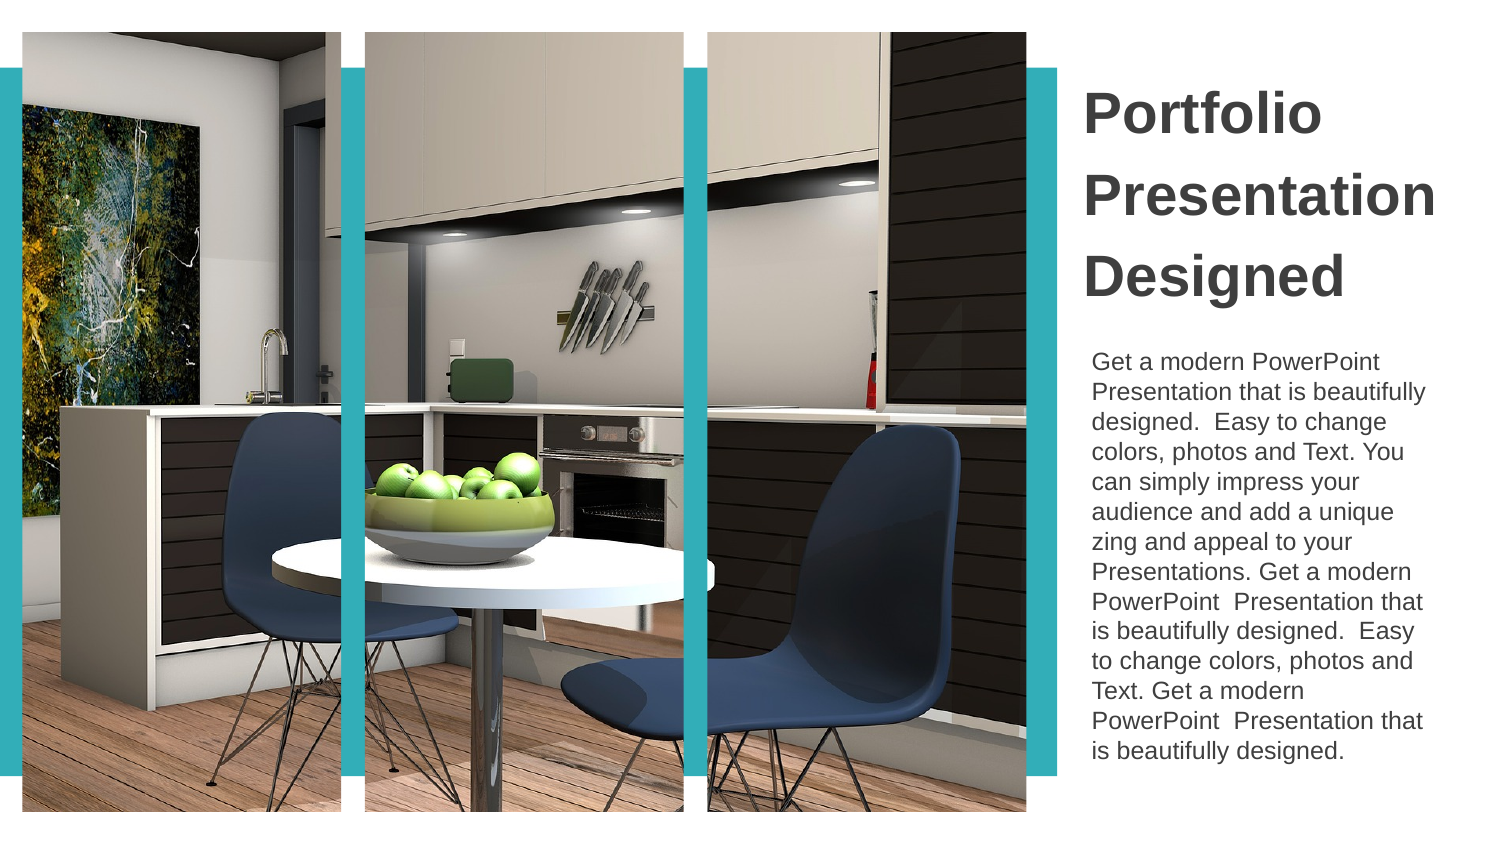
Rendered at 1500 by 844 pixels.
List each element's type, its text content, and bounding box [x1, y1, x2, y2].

picture [21, 31, 342, 812]
text_box Get a modern PowerPoint Presentation that is beautifully designed. Easy to change colors, photos and Text. You can simply impress your audience and add a unique zing and appeal to your Presentations. Get a modern PowerPoint Presentation that is beautifully designed. Easy to change colors, photos and Text. Get a modern PowerPoint Presentation that is beautifully designed. [1076, 338, 1447, 778]
picture [707, 31, 1027, 812]
text_box Portfolio Presentation Designed [1068, 67, 1500, 328]
picture [364, 31, 684, 812]
